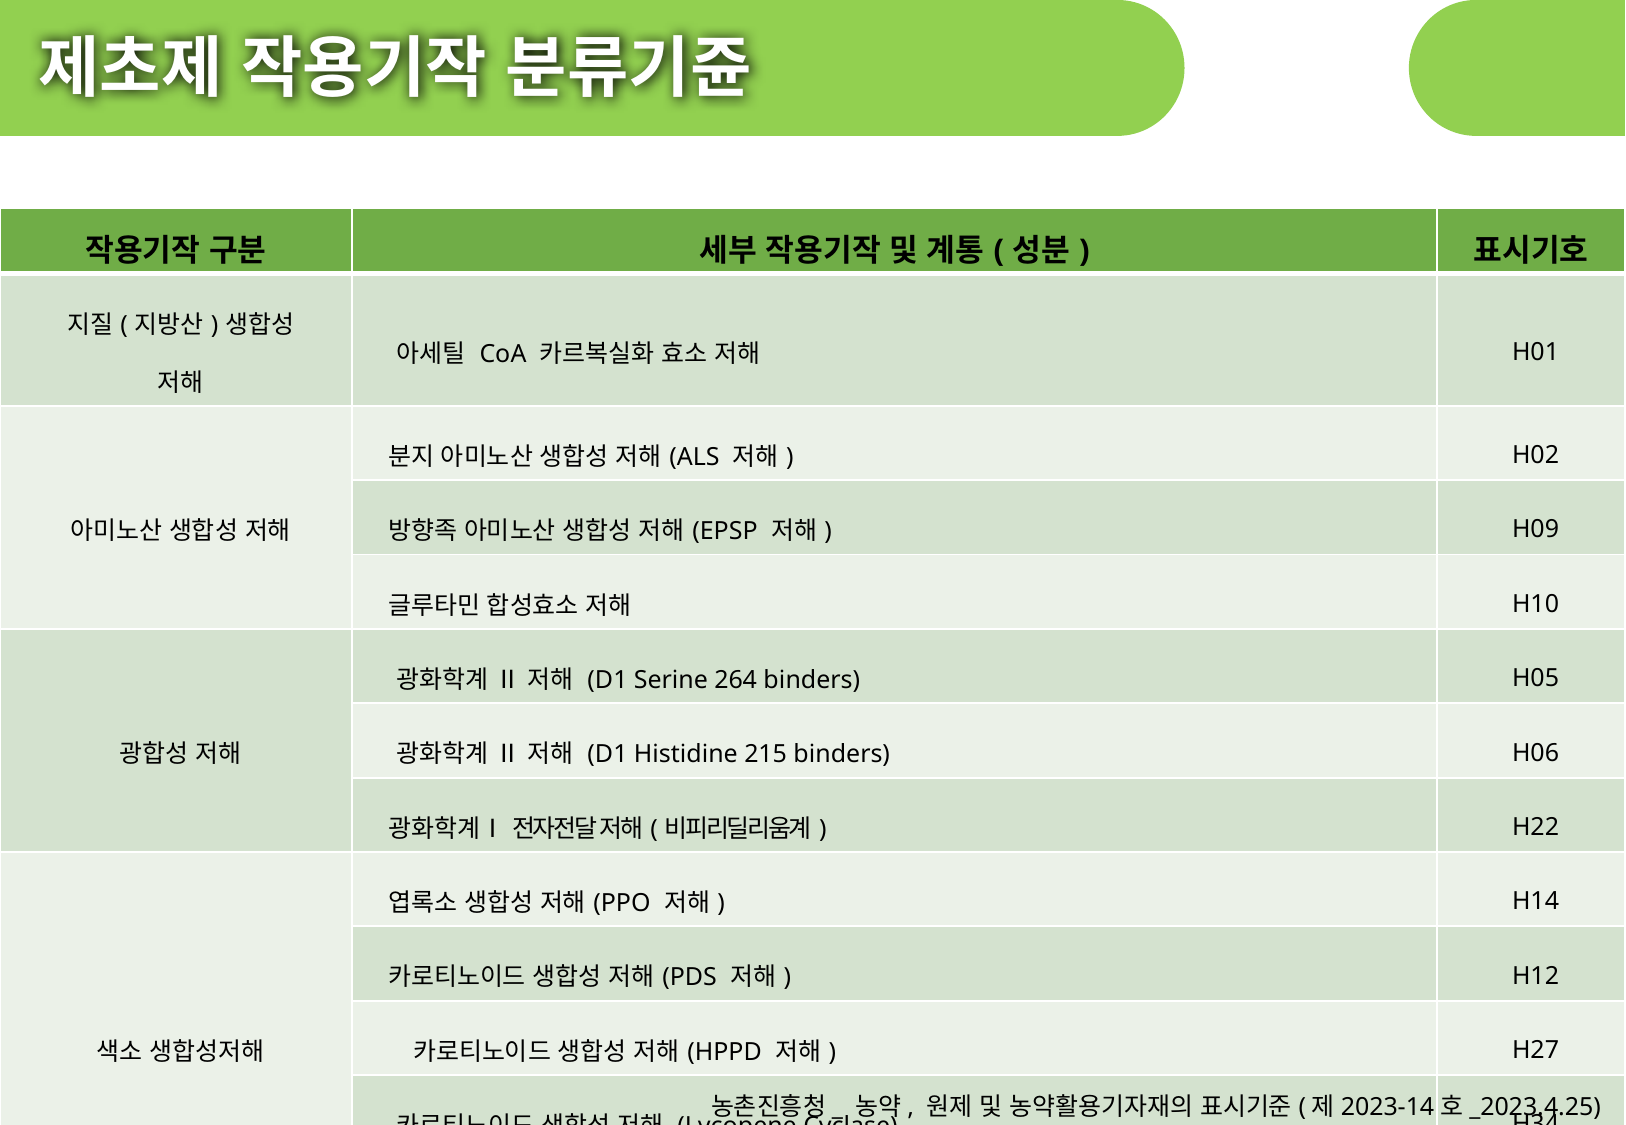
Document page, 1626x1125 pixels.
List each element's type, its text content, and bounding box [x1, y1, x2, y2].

table_cell H02 [1438, 407, 1624, 479]
table_cell H27 [1438, 1002, 1624, 1074]
table_cell H01 [1438, 276, 1624, 405]
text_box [0, 0, 1625, 136]
table_cell H12 [1438, 927, 1624, 1000]
table_cell 광화학계Ⅰ 전자전달 저해(비피리딜리움계) [353, 779, 1436, 851]
table_cell 광화학계 Ⅱ 저해 (D1 Serine 264 binders) [353, 630, 1436, 702]
table_cell 카로티노이드 생합성 저해 (Lycopene Cyclase) [353, 1076, 1436, 1125]
table_cell 분지 아미노산 생합성 저해(ALS 저해) [353, 407, 1436, 479]
table_cell 엽록소 생합성 저해(PPO 저해) [353, 853, 1436, 925]
table_header 작용기작 구분 [1, 209, 351, 271]
table_cell 광합성 저해 [1, 630, 351, 851]
table_cell 아세틸 CoA 카르복실화 효소 저해 [353, 276, 1436, 405]
table_cell H10 [1438, 555, 1624, 628]
table_cell 방향족 아미노산 생합성 저해(EPSP 저해) [353, 481, 1436, 554]
table_cell H22 [1438, 779, 1624, 851]
table_cell H09 [1438, 481, 1624, 554]
table_cell 지질(지방산)생합성 저해 [1, 276, 351, 405]
table_cell H06 [1438, 704, 1624, 777]
table_cell H34 [1438, 1076, 1624, 1083]
table_cell 아미노산 생합성 저해 [1, 407, 351, 628]
text_box 농촌진흥청_ 농약, 원제 및 농약활용기자재의 표시기준(제2023-14호_2023.4.25) [696, 1083, 1625, 1125]
table_header 표시기호 [1438, 209, 1624, 271]
table_cell 글루타민 합성효소 저해 [353, 555, 1436, 628]
table_cell 카로티노이드 생합성 저해(PDS 저해) [353, 927, 1436, 1000]
table_header 세부 작용기작 및 계통(성분) [353, 209, 1436, 271]
table_cell H14 [1438, 853, 1624, 925]
table_cell H05 [1438, 630, 1624, 702]
table_cell 광화학계 Ⅱ 저해 (D1 Histidine 215 binders) [353, 704, 1436, 777]
table_cell 카로티노이드 생합성 저해(HPPD 저해) [353, 1002, 1436, 1074]
table_cell 색소 생합성저해 [1, 853, 351, 1125]
